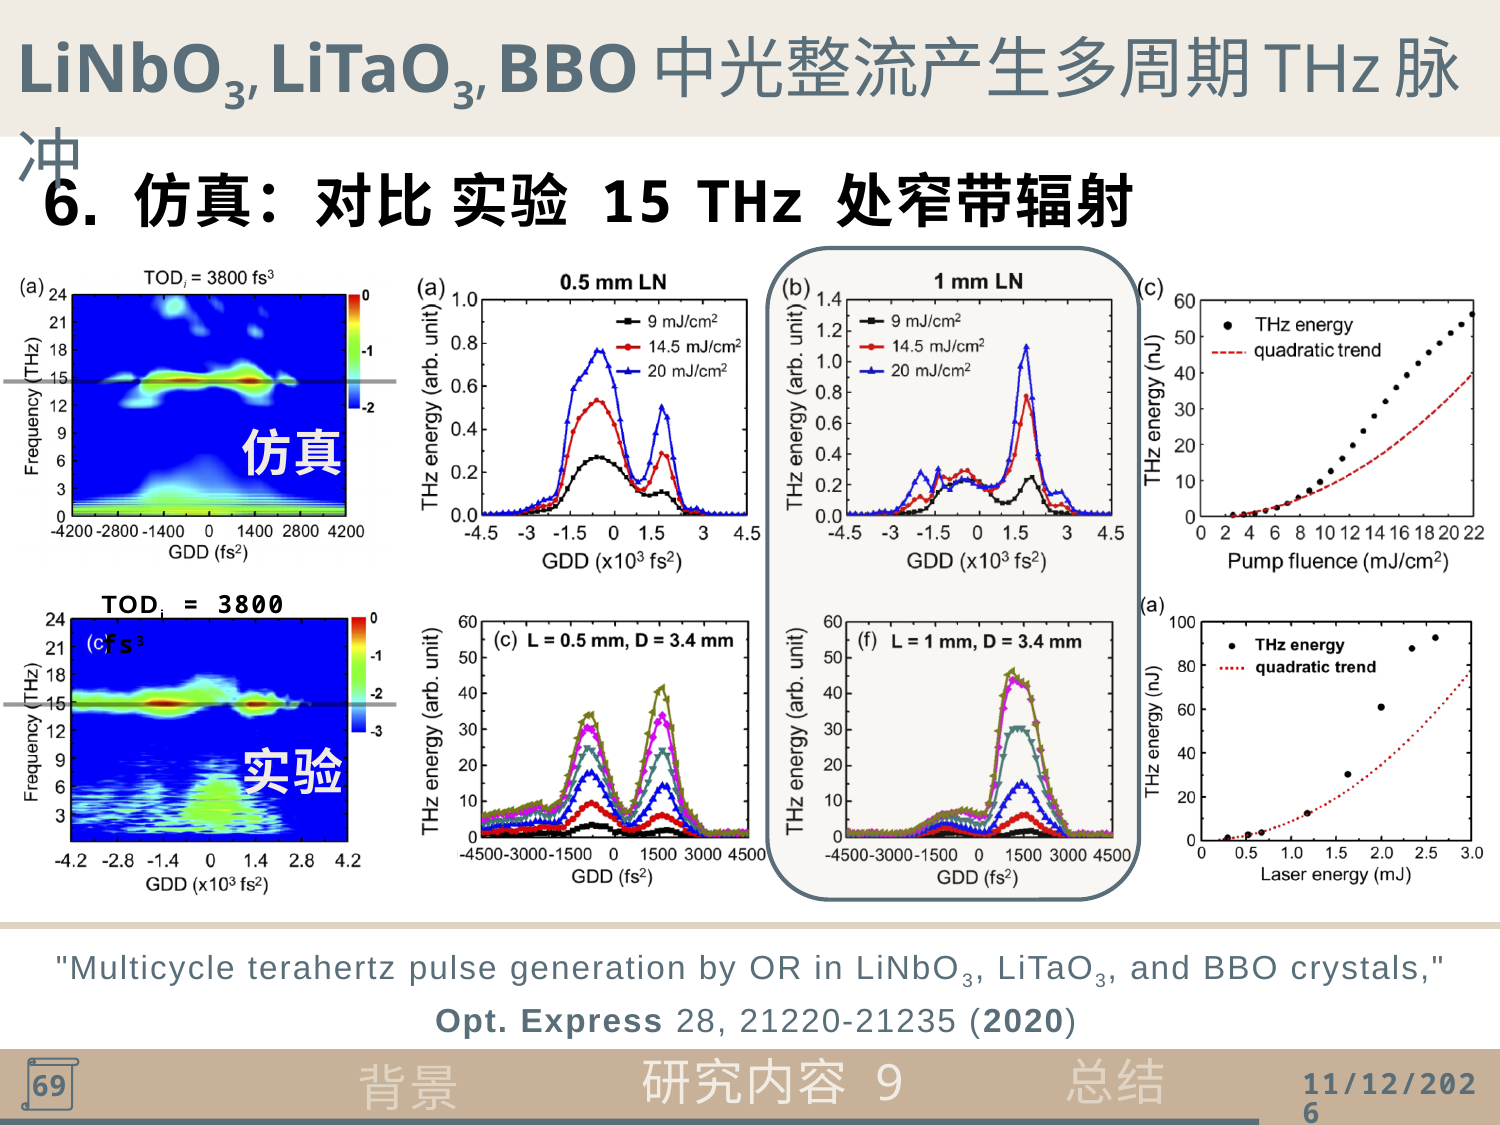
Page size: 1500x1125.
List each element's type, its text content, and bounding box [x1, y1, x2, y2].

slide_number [1287, 1054, 1500, 1115]
text_box [792, 889, 1114, 901]
text_box "Multicycle terahertz pulse generation by OR in LiNbO3, LiTaO3, and BBO crystals," Opt. Express 28, 21220-21235 (2020) [0, 939, 1500, 1037]
picture [15, 705, 394, 900]
text_box 仿真：对比 实验 15 THz 处窄带辐射 [90, 143, 1500, 242]
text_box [415, 592, 1485, 889]
text_box [766, 582, 1141, 592]
picture [15, 267, 390, 381]
slide_number 69 [9, 1068, 89, 1107]
text_box 总结 [1036, 1042, 1195, 1118]
text_box 研究内容 9 [625, 1042, 920, 1118]
text_box LiNbO3, LiTaO3, BBO 中光整流产生多周期 THz 脉冲 [1, 18, 1500, 205]
text_box [791, 246, 1116, 260]
picture [410, 260, 1490, 582]
text_box TODi = 3800 fs3 [86, 574, 345, 602]
text_box 背景 [312, 1036, 505, 1124]
picture [15, 382, 390, 565]
picture [15, 602, 394, 704]
text_box [0, 1118, 1260, 1125]
text_box [29, 205, 1363, 247]
